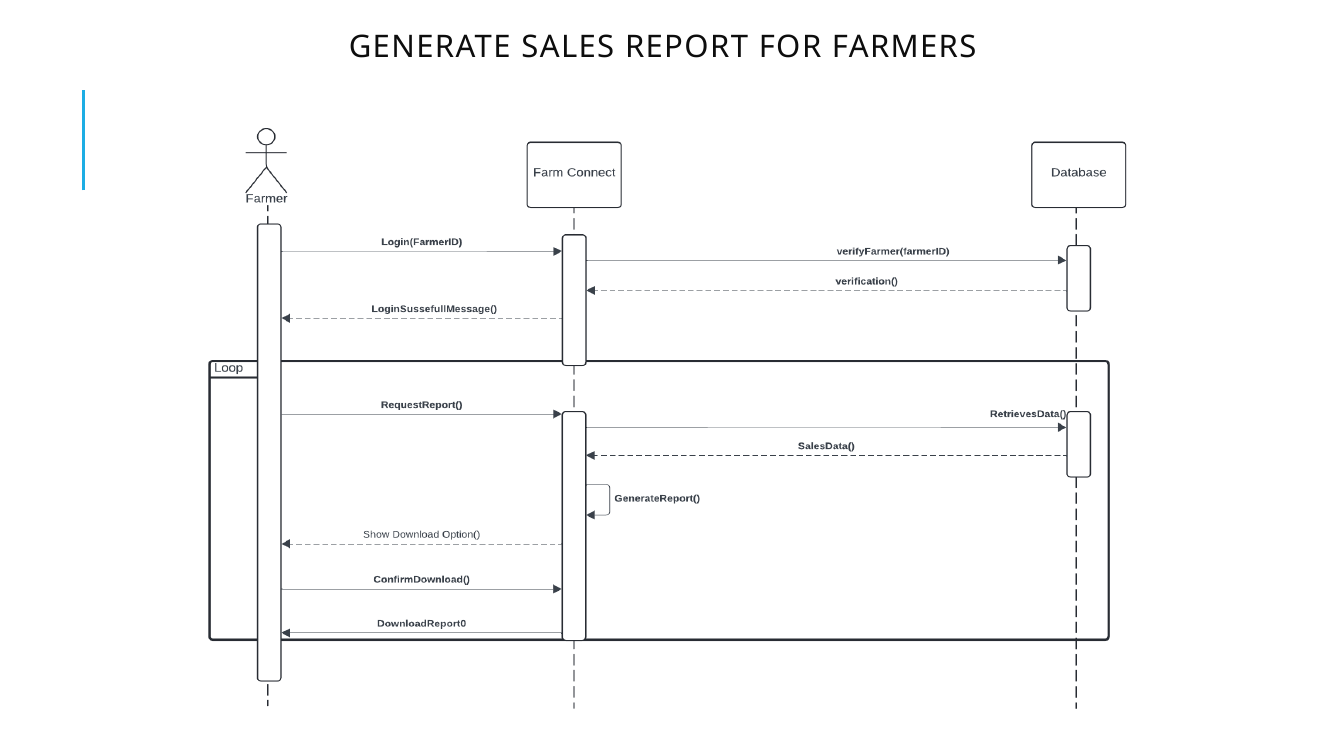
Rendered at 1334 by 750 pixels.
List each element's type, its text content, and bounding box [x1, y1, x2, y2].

title Resolve PriGenerate Sales Report for Farmers g Disputes [91, 18, 1155, 113]
picture [148, 87, 1185, 750]
